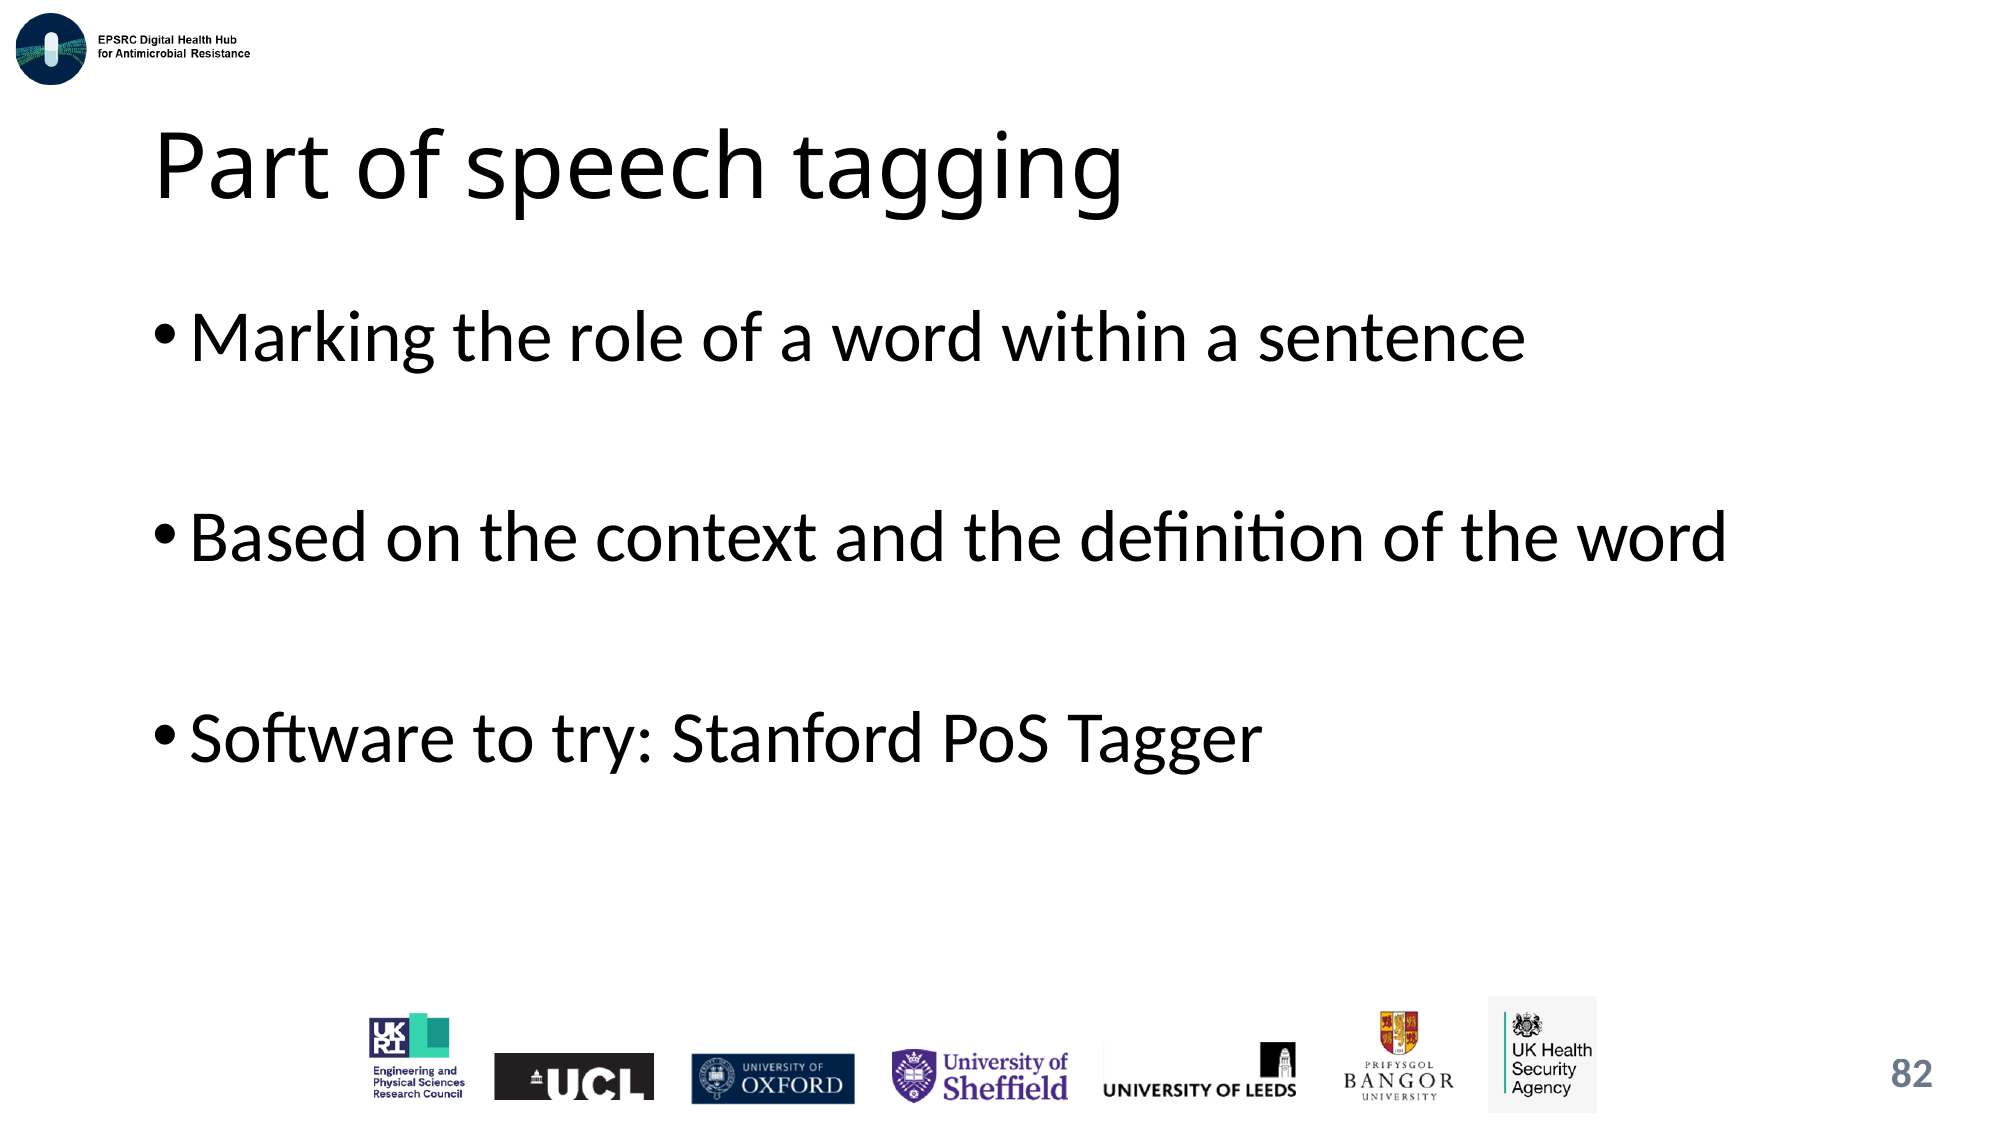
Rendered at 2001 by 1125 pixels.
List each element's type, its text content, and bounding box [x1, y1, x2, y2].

list Marking the role of a word within a sentence Based on the context and the definition of the word Software to try: Stanford PoS Tagger [137, 290, 1863, 953]
picture [15, 13, 352, 85]
text_box 82 [1862, 1038, 1962, 1125]
picture [369, 981, 1597, 1125]
title Part of speech tagging [137, 59, 1863, 278]
